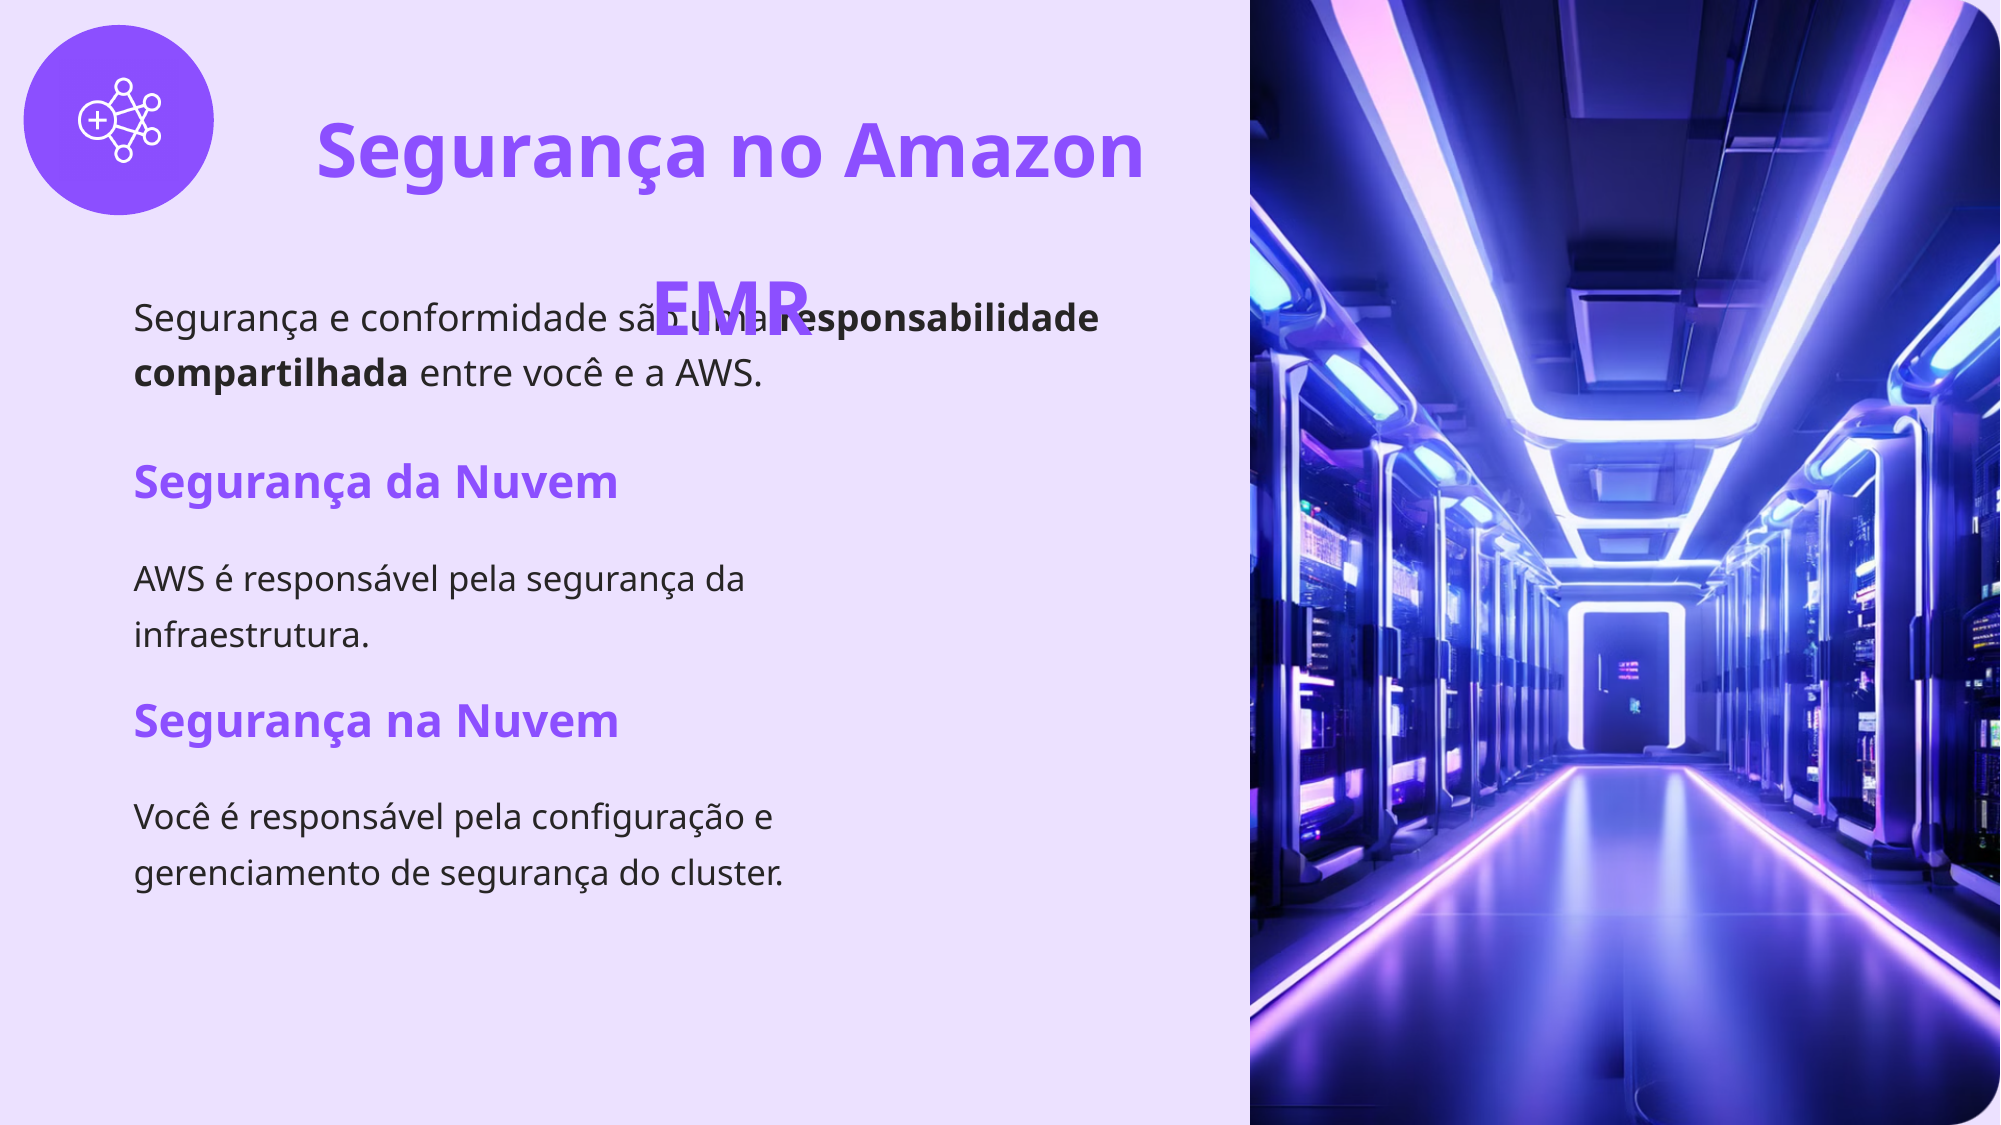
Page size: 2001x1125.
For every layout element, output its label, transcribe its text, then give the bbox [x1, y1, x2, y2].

text_box [23, 24, 213, 216]
text_box Segurança e conformidade são uma responsabilidade compartilhada entre você e a AWS. [118, 275, 1249, 402]
text_box Segurança no Amazon EMR [213, 27, 1249, 214]
text_box Segurança da Nuvem [118, 443, 577, 501]
text_box [57, 58, 180, 182]
picture [1249, 0, 2000, 1125]
text_box Segurança na Nuvem [118, 681, 577, 739]
text_box Você é responsável pela configuração e gerenciamento de segurança do cluster. [118, 773, 955, 885]
text_box AWS é responsável pela segurança da infraestrutura. [118, 535, 955, 647]
